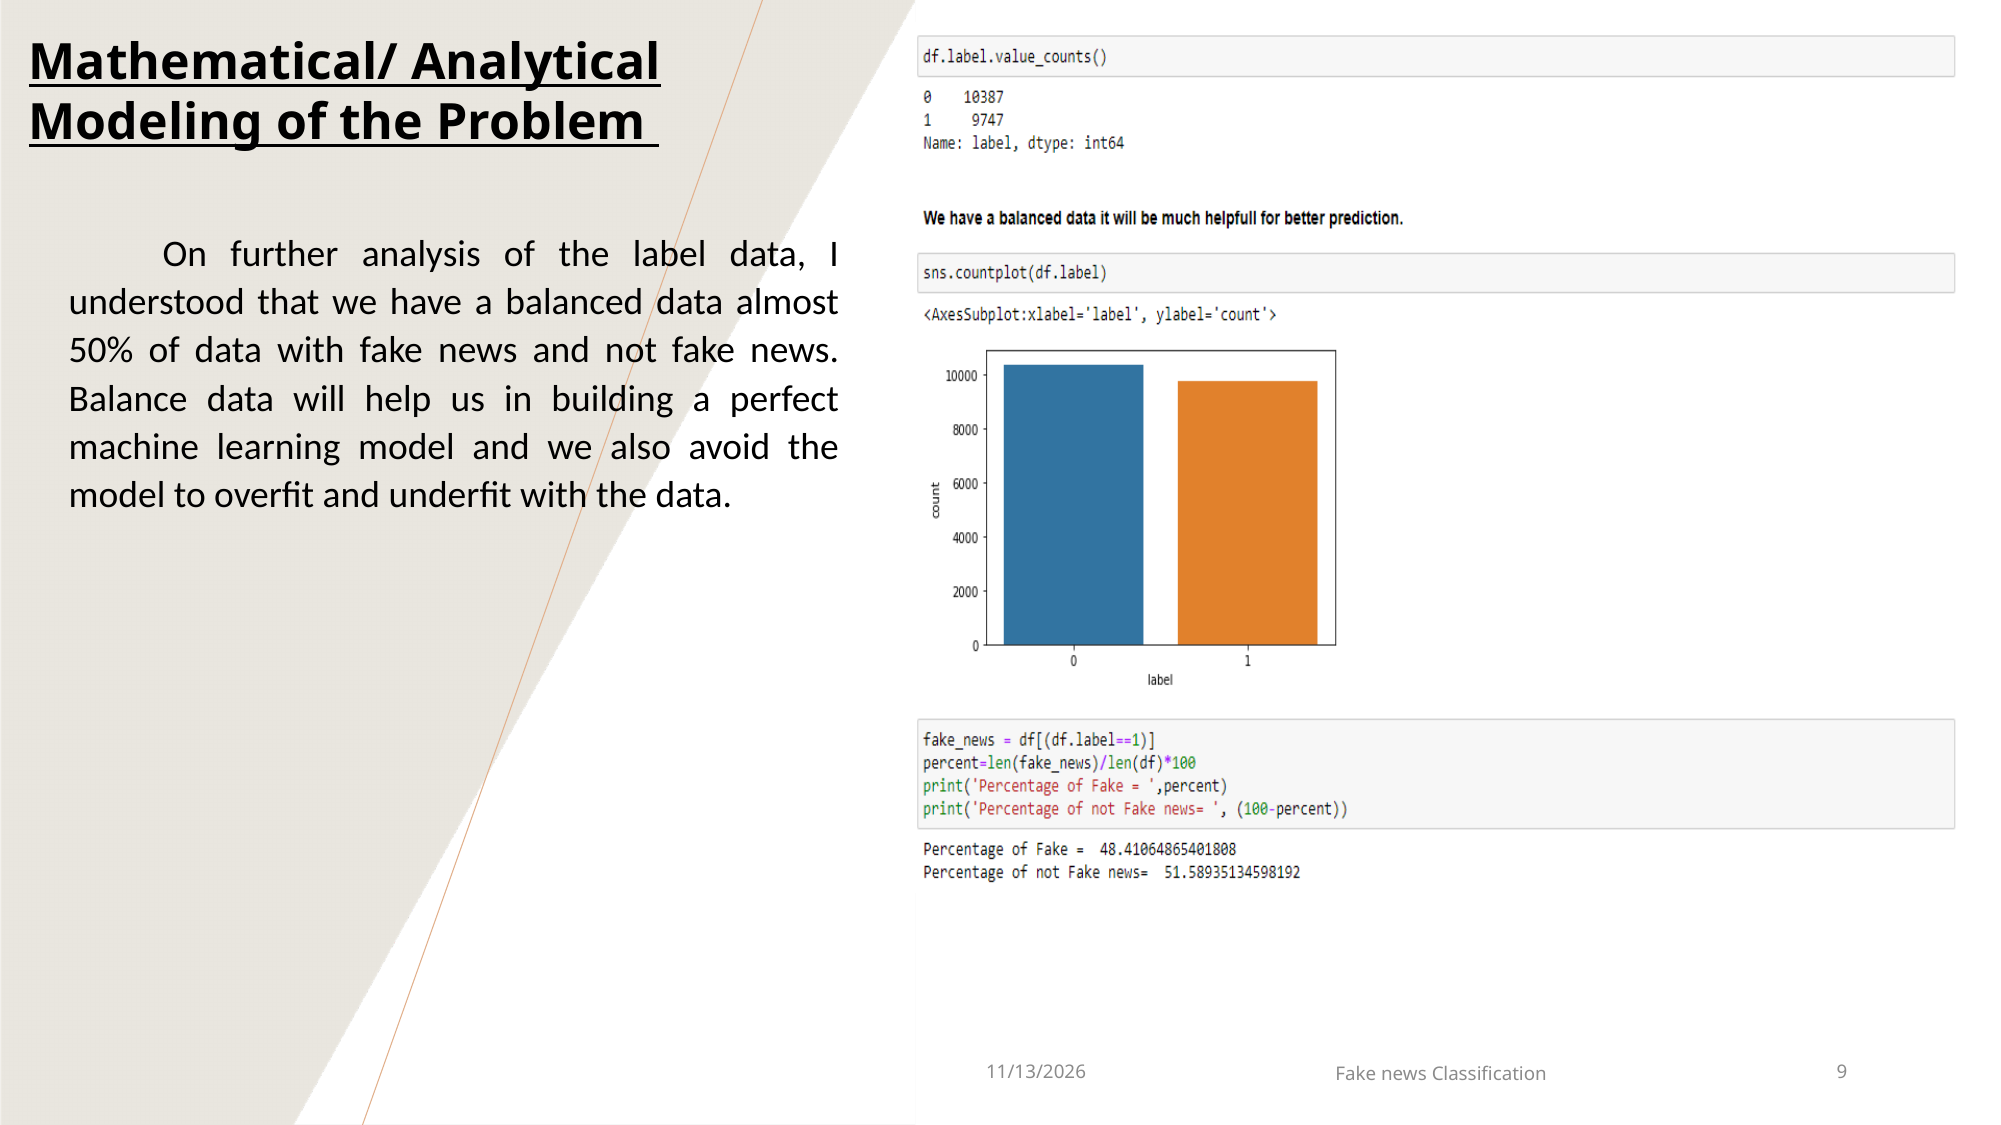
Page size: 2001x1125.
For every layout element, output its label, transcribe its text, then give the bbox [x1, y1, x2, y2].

text_box On further analysis of the label data, I understood that we have a balanced data almost 50% of data with fake news and not fake news. Balance data will help us in building a perfect machine learning model and we also avoid the model to overfit and underfit with the data. [53, 218, 855, 523]
picture [0, 0, 761, 1125]
slide_number 9 [1755, 1042, 1863, 1103]
picture [364, 0, 1972, 1125]
text_box Mathematical/ Analytical Modeling of the Problem [14, 22, 895, 158]
footer Fake news Classification [1174, 1042, 1707, 1103]
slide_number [971, 1042, 1127, 1103]
